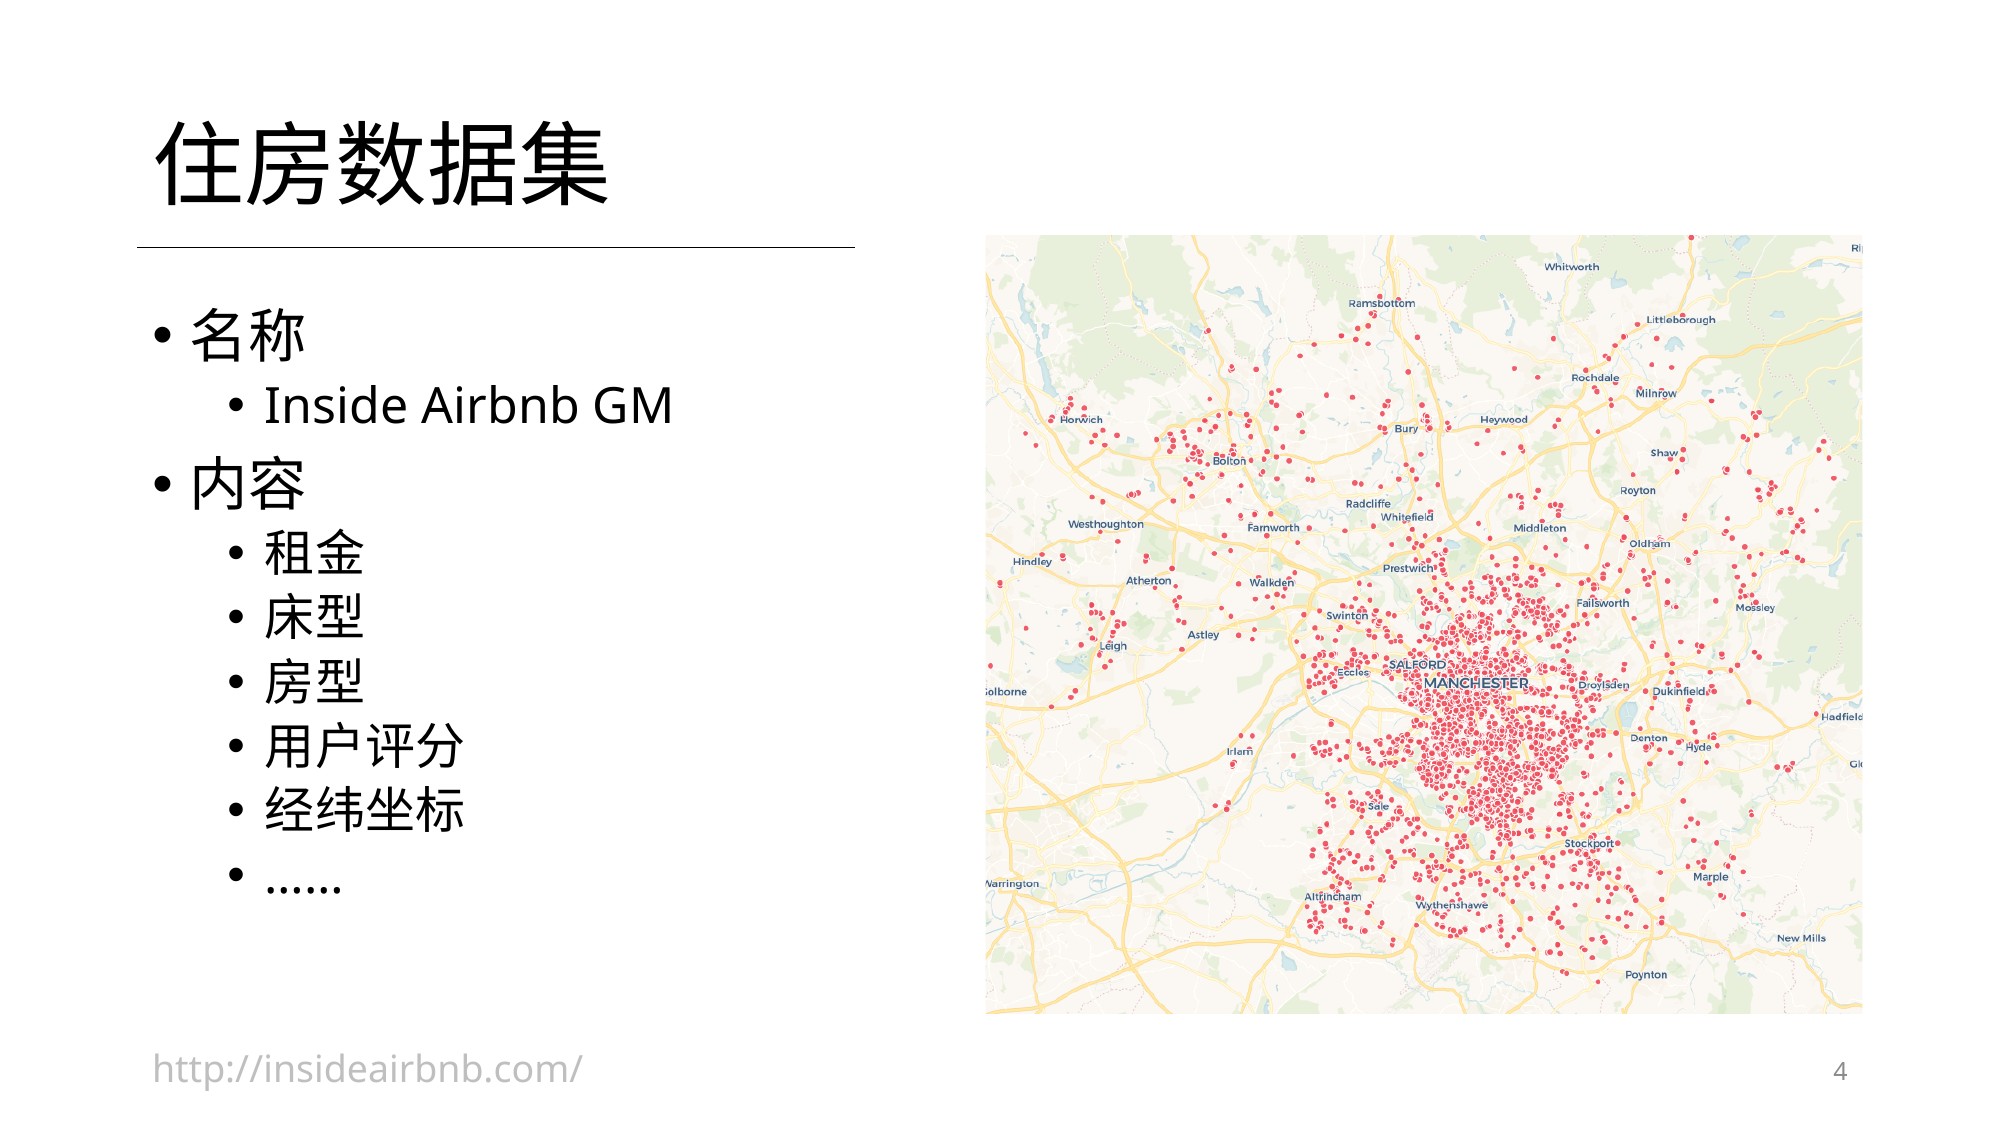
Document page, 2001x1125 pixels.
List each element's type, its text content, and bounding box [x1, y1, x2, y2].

text_box http://insideairbnb.com/ [137, 1037, 1682, 1098]
picture [985, 235, 1863, 1014]
title 住房数据集 [137, 59, 1863, 278]
list 名称 Inside Airbnb GM 内容 租金 床型 房型 用户评分 经纬坐标 …… [137, 299, 1863, 1042]
slide_number 4 [1412, 1042, 1863, 1103]
